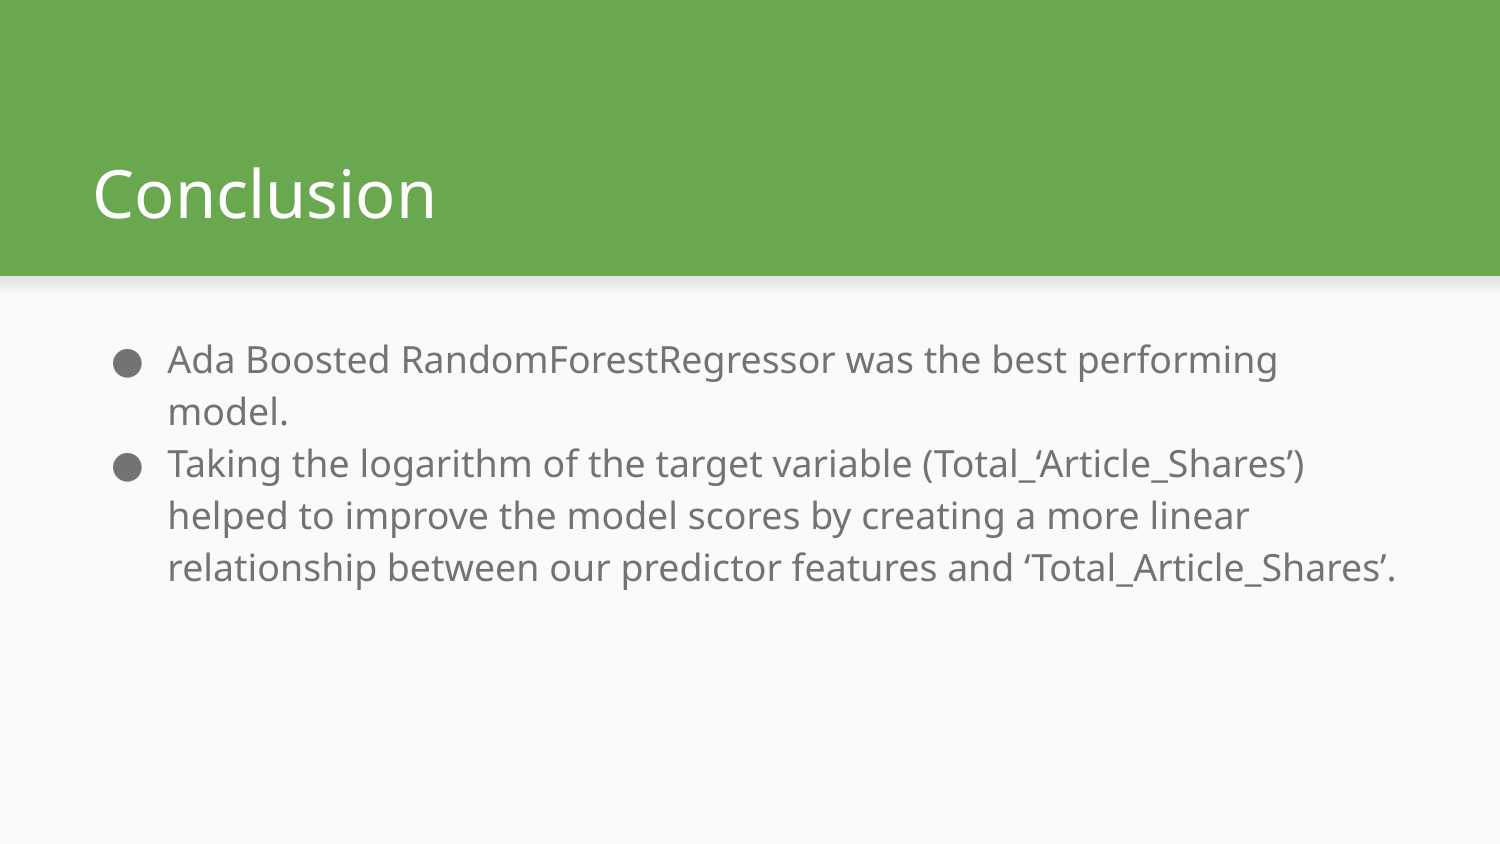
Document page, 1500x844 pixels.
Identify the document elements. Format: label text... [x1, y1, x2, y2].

list Ada Boosted RandomForestRegressor was the best performing model. Taking the logarithm of the target variable (Total_‘Article_Shares’) helped to improve the model scores by creating a more linear relationship between our predictor features and ‘Total_Article_Shares’. [77, 314, 1427, 595]
title Conclusion [77, 121, 1427, 248]
